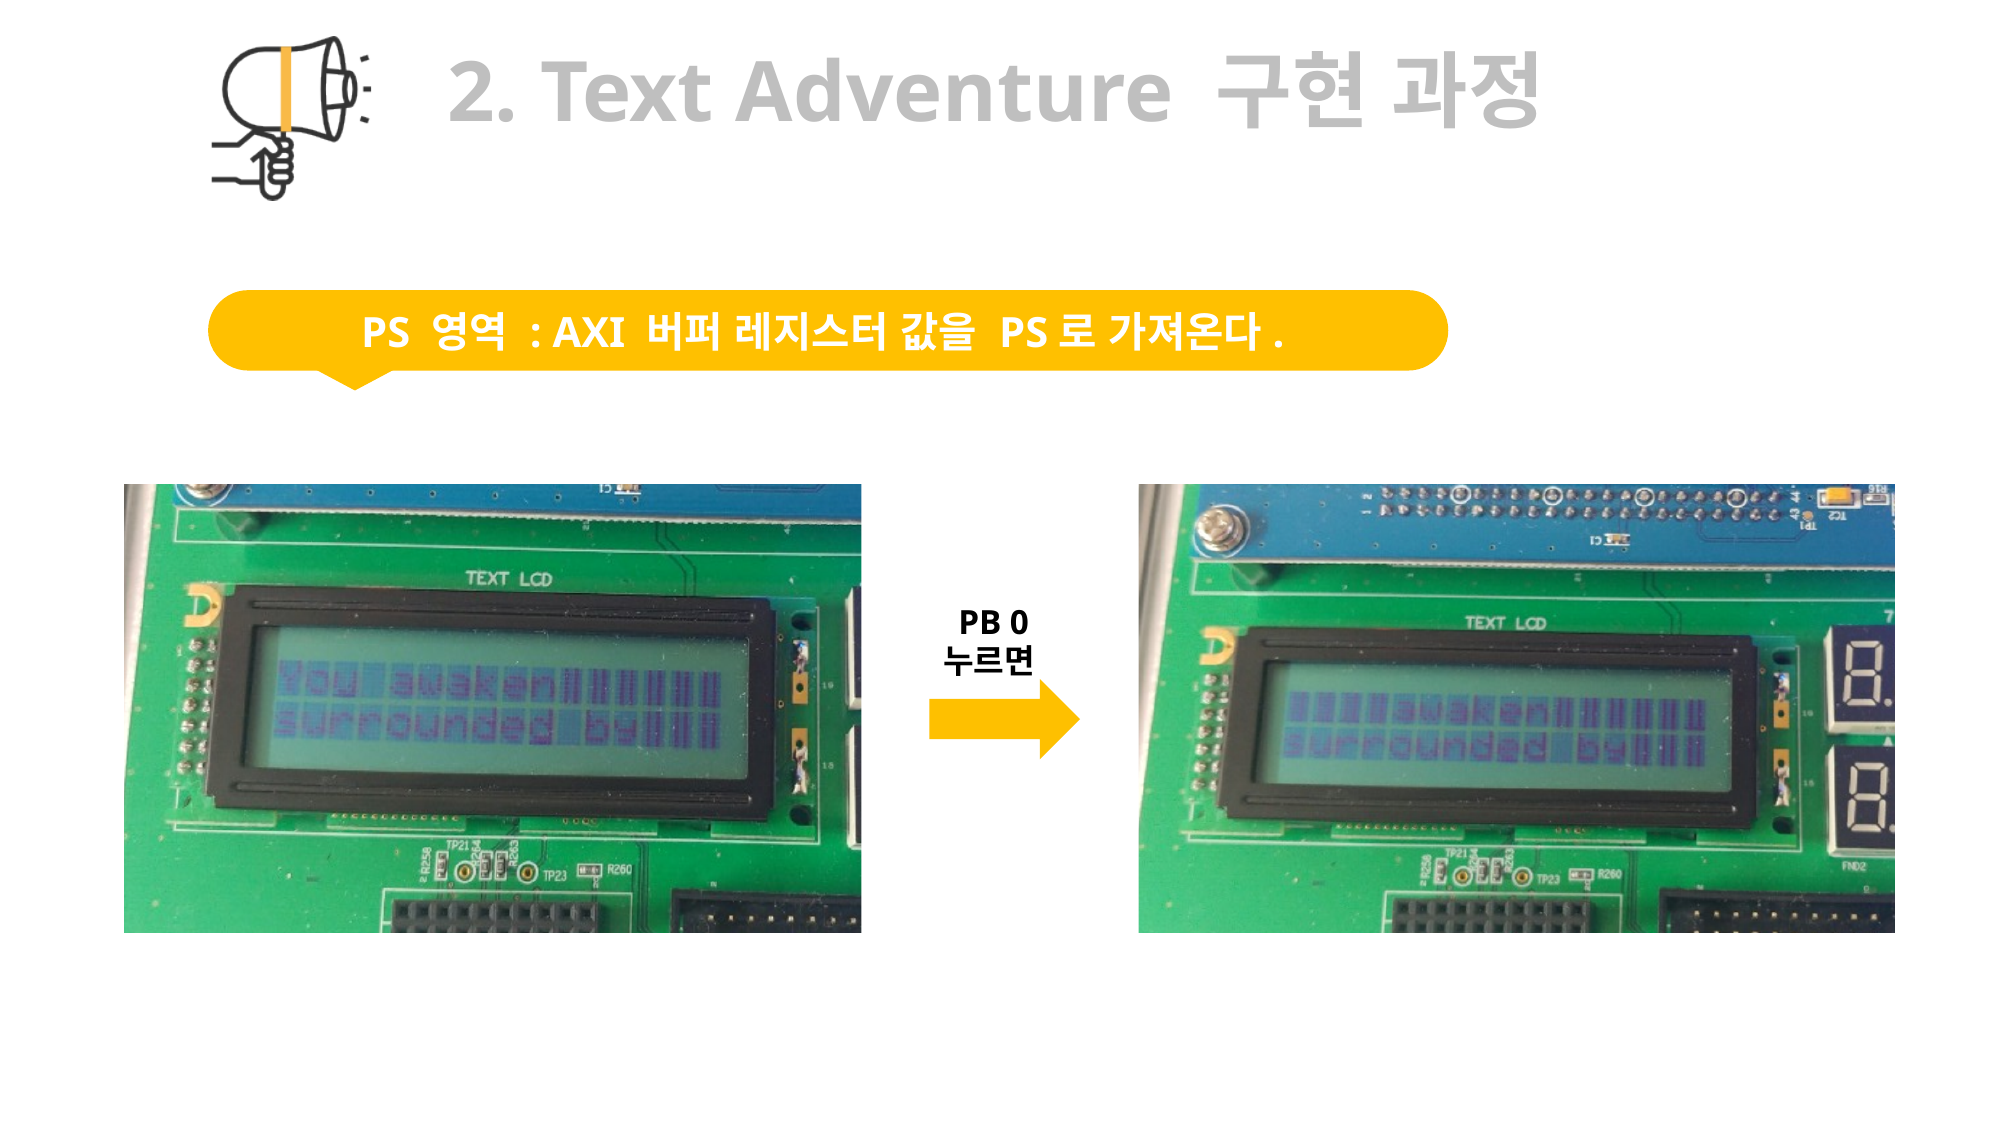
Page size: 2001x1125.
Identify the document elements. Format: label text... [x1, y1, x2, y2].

text_box 2. Text Adventure 구현 과정 [386, 31, 1606, 146]
picture [1138, 330, 1895, 1087]
picture [209, 36, 374, 201]
text_box [928, 688, 1082, 762]
text_box PB 0 누르면 [927, 593, 1060, 688]
picture [124, 339, 862, 1078]
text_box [208, 290, 1449, 391]
